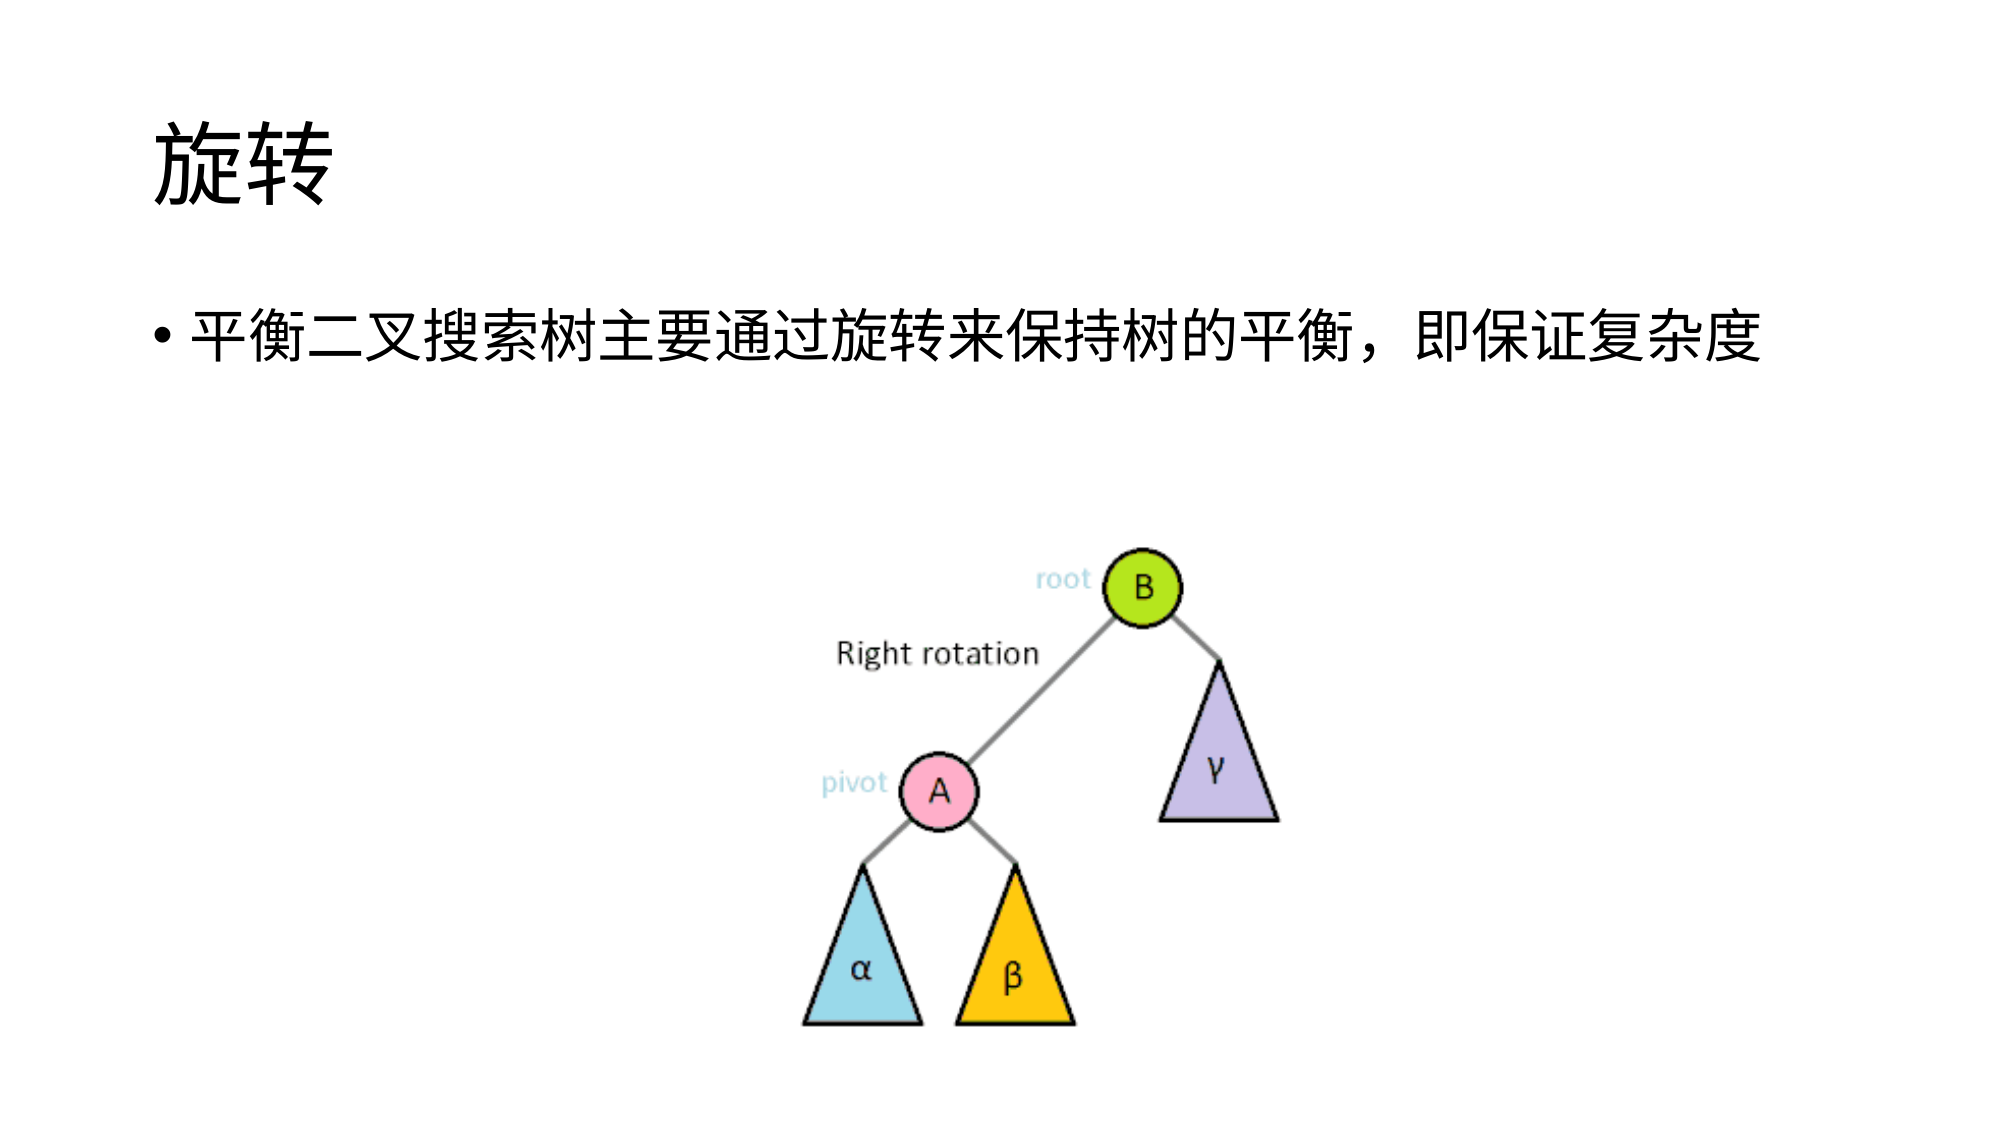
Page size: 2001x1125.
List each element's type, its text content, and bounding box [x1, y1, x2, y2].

title 旋转 [137, 59, 1863, 278]
list 平衡二叉搜索树主要通过旋转来保持树的平衡，即保证复杂度 [137, 299, 1863, 1014]
picture [787, 538, 1296, 1047]
